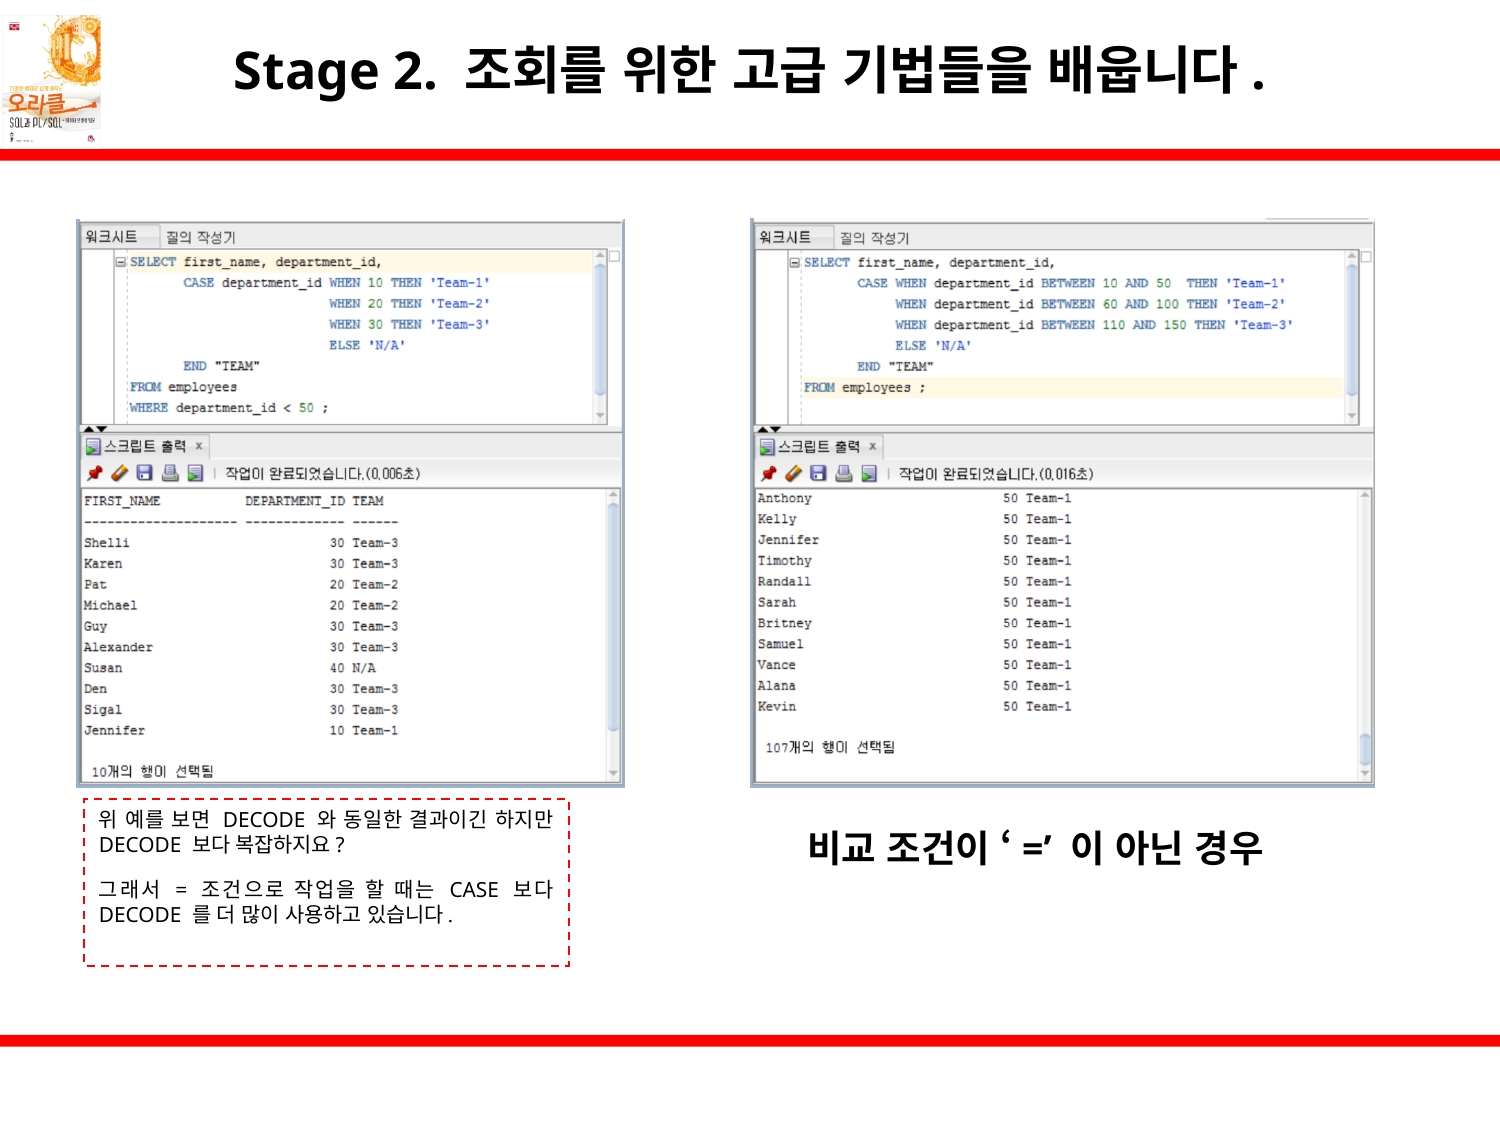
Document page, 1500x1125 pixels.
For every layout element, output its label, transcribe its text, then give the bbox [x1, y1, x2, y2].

text_box 위 예를 보면 DECODE 와 동일한 결과이긴 하지만 DECODE 보다 복잡하지요? 그래서 = 조건으로 작업을 할 때는 CASE 보다 DECODE 를 더 많이 사용하고 있습니다. [84, 798, 569, 966]
picture [1, 14, 101, 150]
text_box [0, 147, 112, 163]
title Stage 2. 조회를 위한 고급 기법들을 배웁니다. [112, 0, 1388, 190]
picture [76, 219, 625, 788]
text_box 비교 조건이 ‘=’ 이 아닌 경우 [792, 817, 1279, 878]
text_box [0, 1033, 1500, 1049]
picture [749, 217, 1376, 788]
text_box [1388, 147, 1500, 163]
